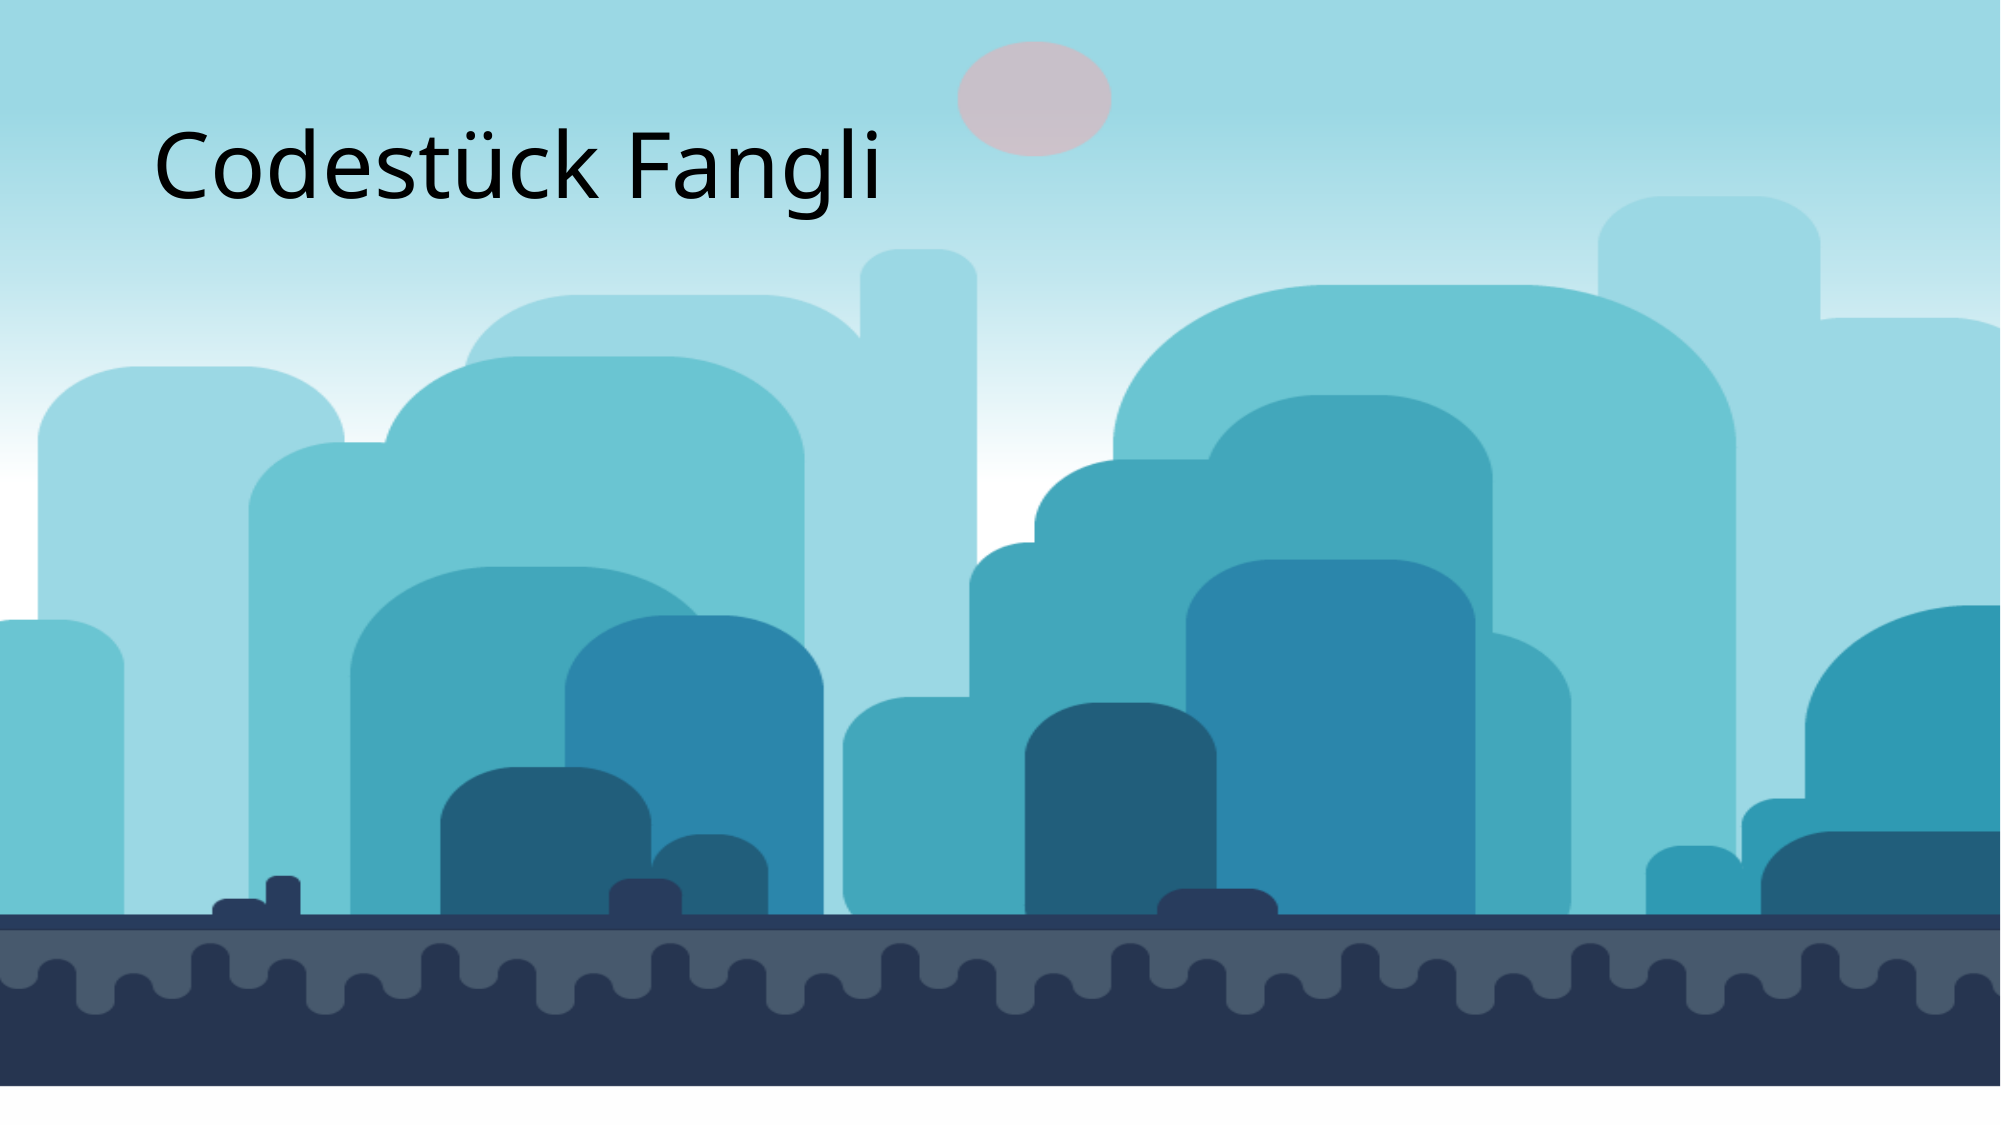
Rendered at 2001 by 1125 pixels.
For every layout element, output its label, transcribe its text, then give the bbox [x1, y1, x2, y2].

title Codestück Fangli [137, 59, 1863, 278]
picture [0, 0, 2001, 1125]
